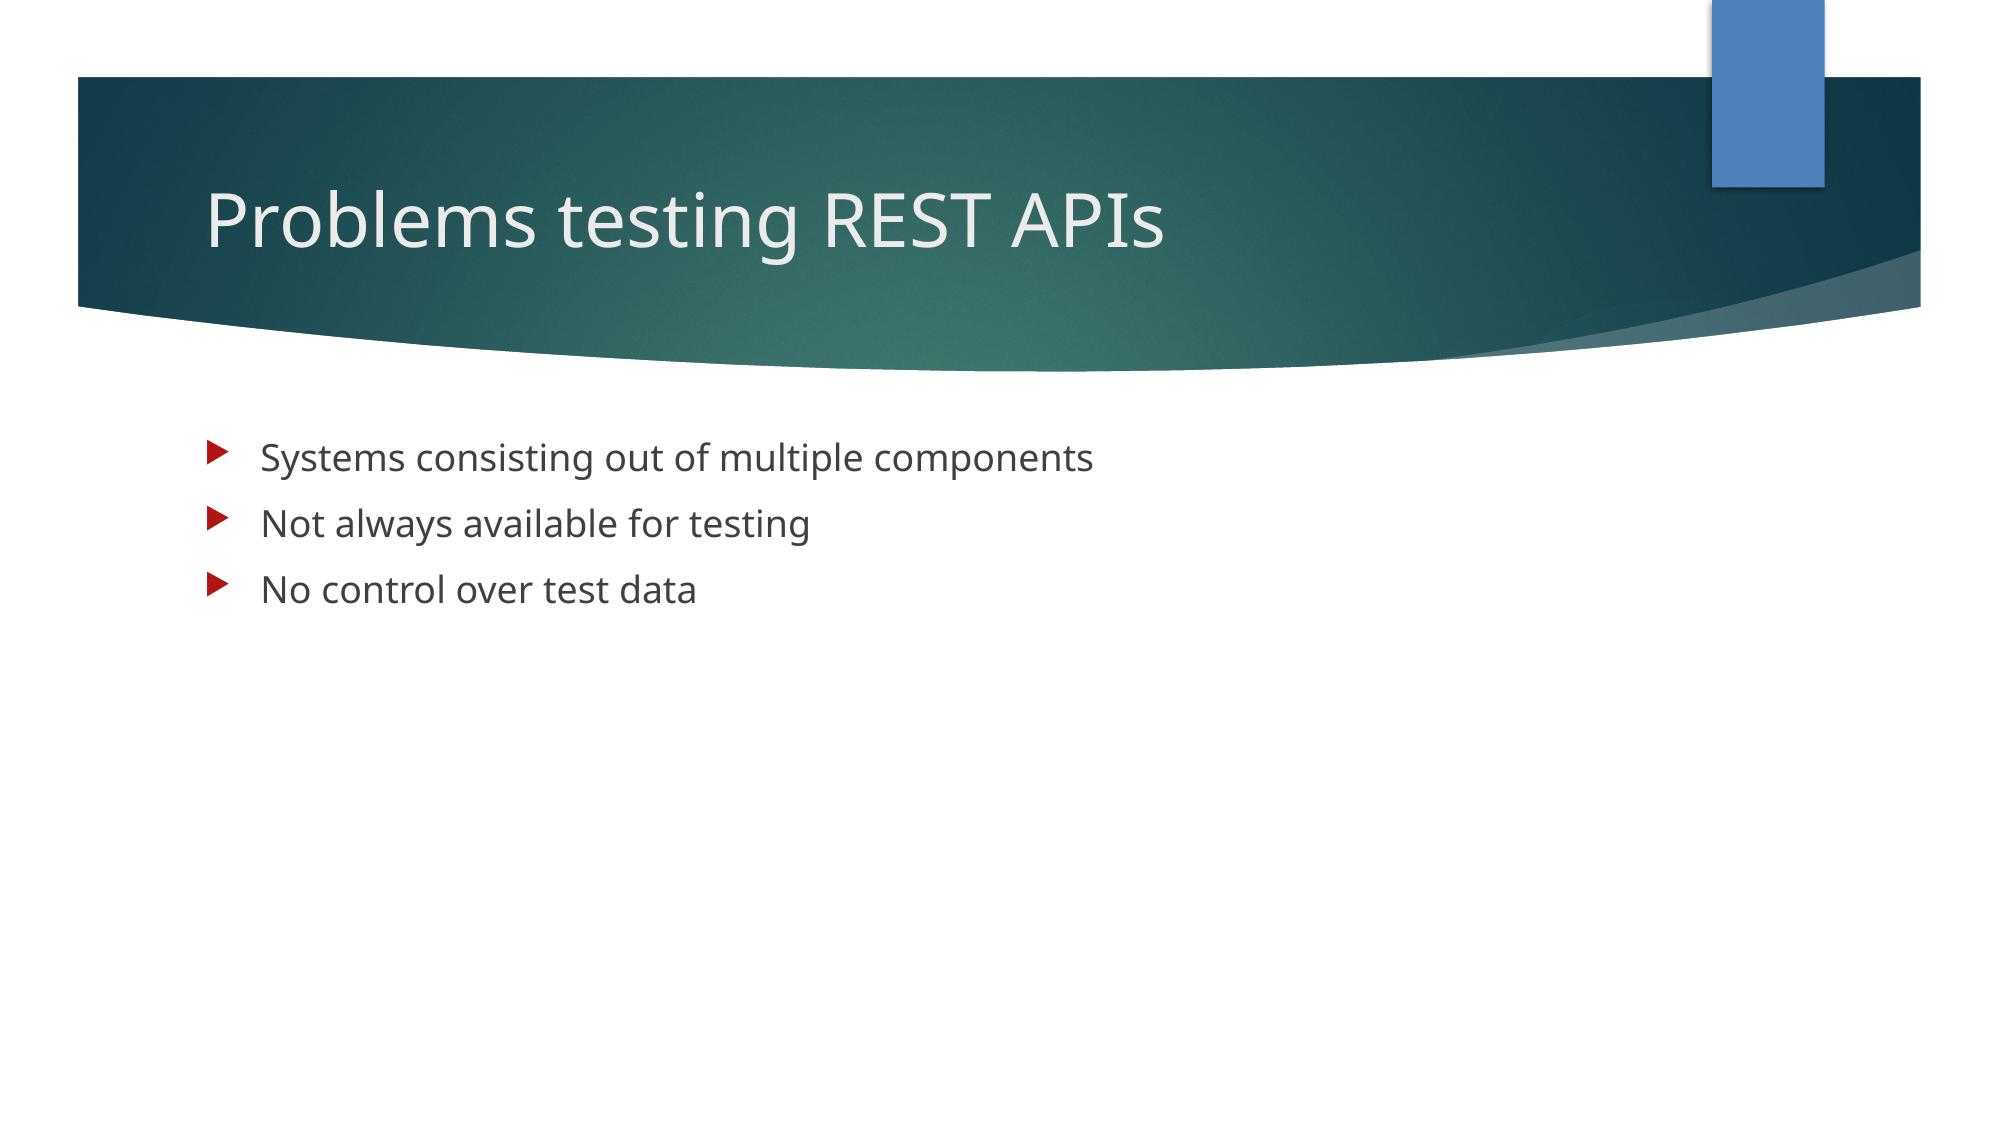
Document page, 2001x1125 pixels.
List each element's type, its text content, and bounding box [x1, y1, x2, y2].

text_box Systems consisting out of multiple components Not always available for testing No control over test data [189, 427, 1638, 988]
text_box Problems testing REST APIs [189, 159, 1638, 276]
picture [79, 78, 1920, 371]
